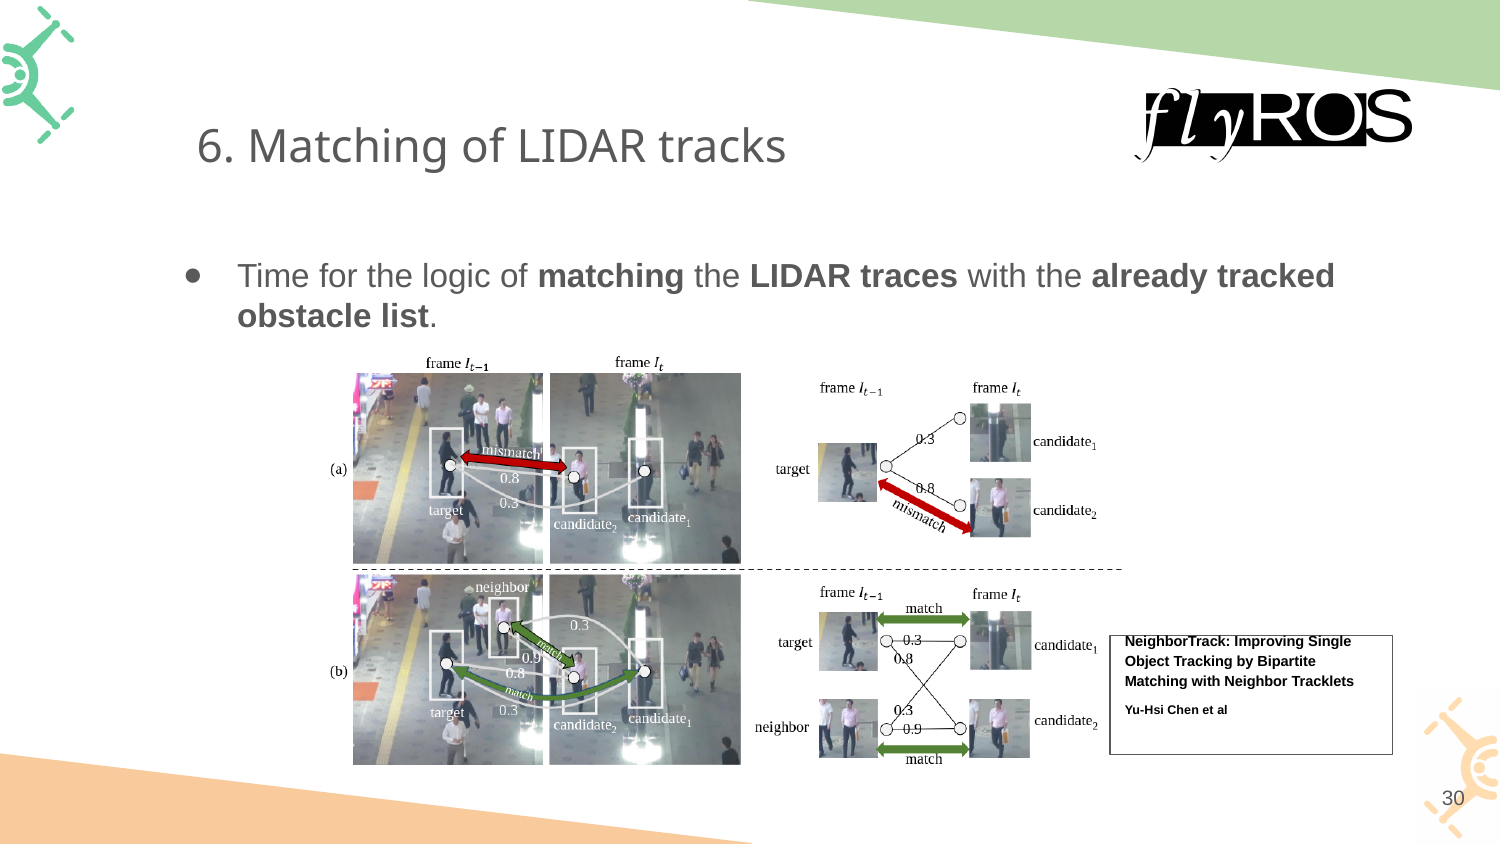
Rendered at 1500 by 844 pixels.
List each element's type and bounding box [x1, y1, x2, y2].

picture [316, 340, 1134, 773]
picture [1134, 88, 1412, 163]
text_box [0, 0, 1500, 844]
